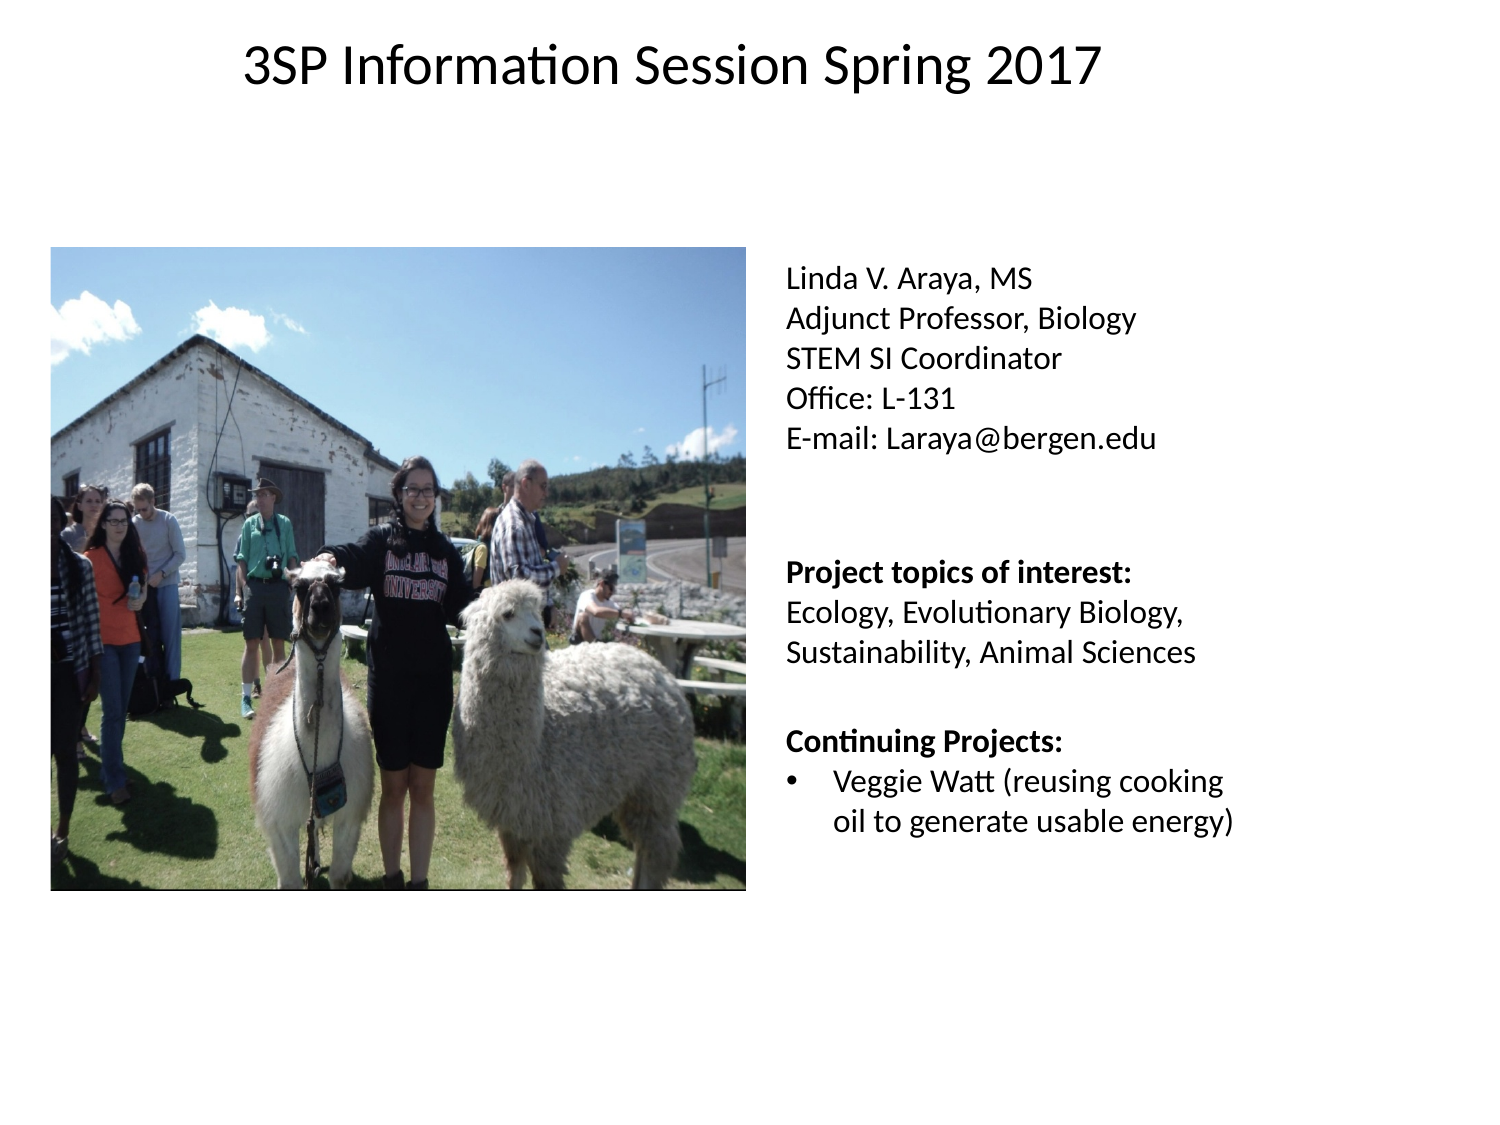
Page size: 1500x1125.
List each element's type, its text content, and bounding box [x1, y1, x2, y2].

text_box Continuing Projects: Veggie Watt (reusing cooking oil to generate usable energy) [771, 712, 1250, 847]
picture [50, 247, 747, 891]
text_box Project topics of interest: Ecology, Evolutionary Biology, Sustainability, Animal Sciences [771, 542, 1250, 678]
text_box Linda V. Araya, MS Adjunct Professor, Biology STEM SI Coordinator Office: L-131 E-mail: Laraya@bergen.edu [771, 248, 1250, 464]
text_box 3SP Information Session Spring 2017 [227, 18, 1315, 104]
